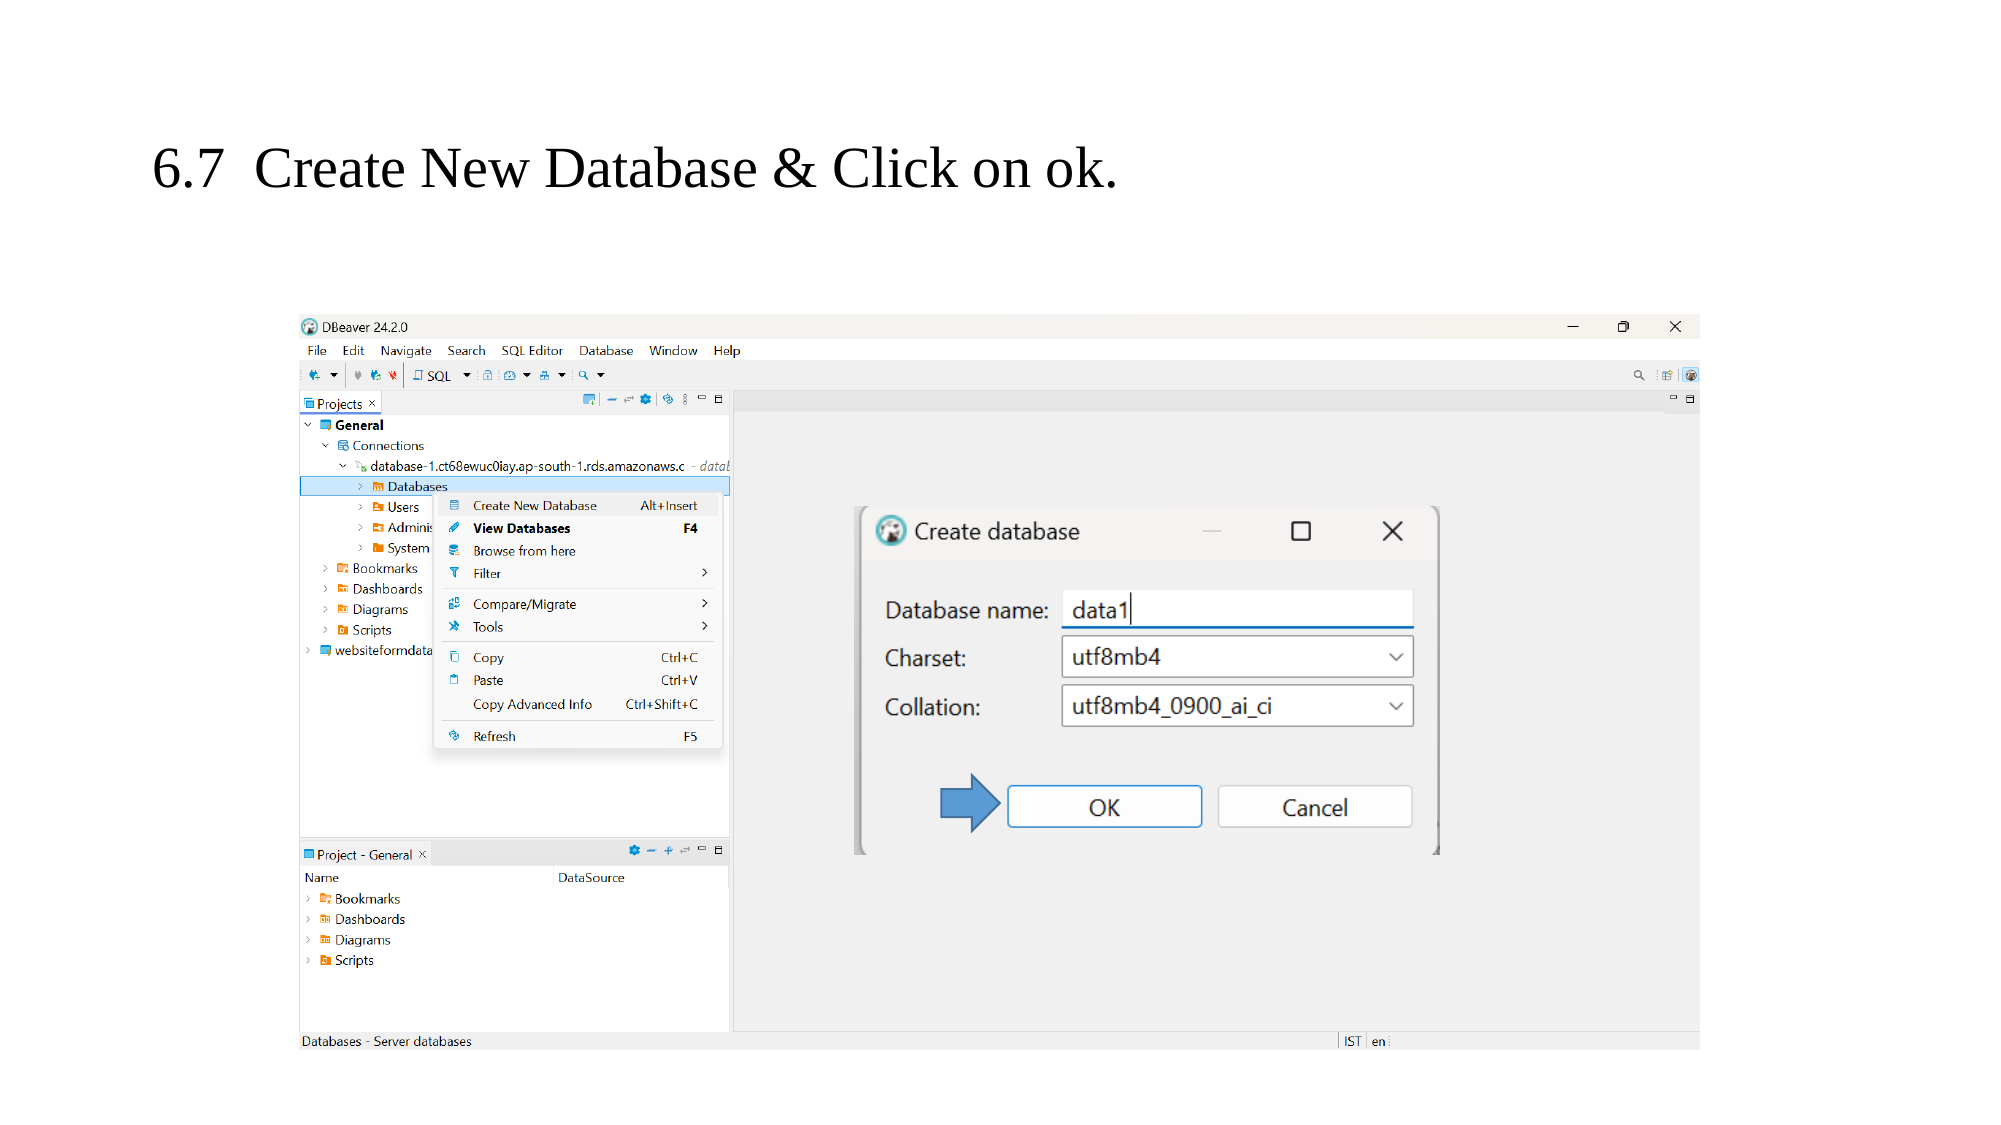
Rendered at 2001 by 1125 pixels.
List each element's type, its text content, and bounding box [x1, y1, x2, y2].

title 6.7 Create New Database & Click on ok. [137, 59, 1863, 278]
picture [299, 314, 1700, 1050]
